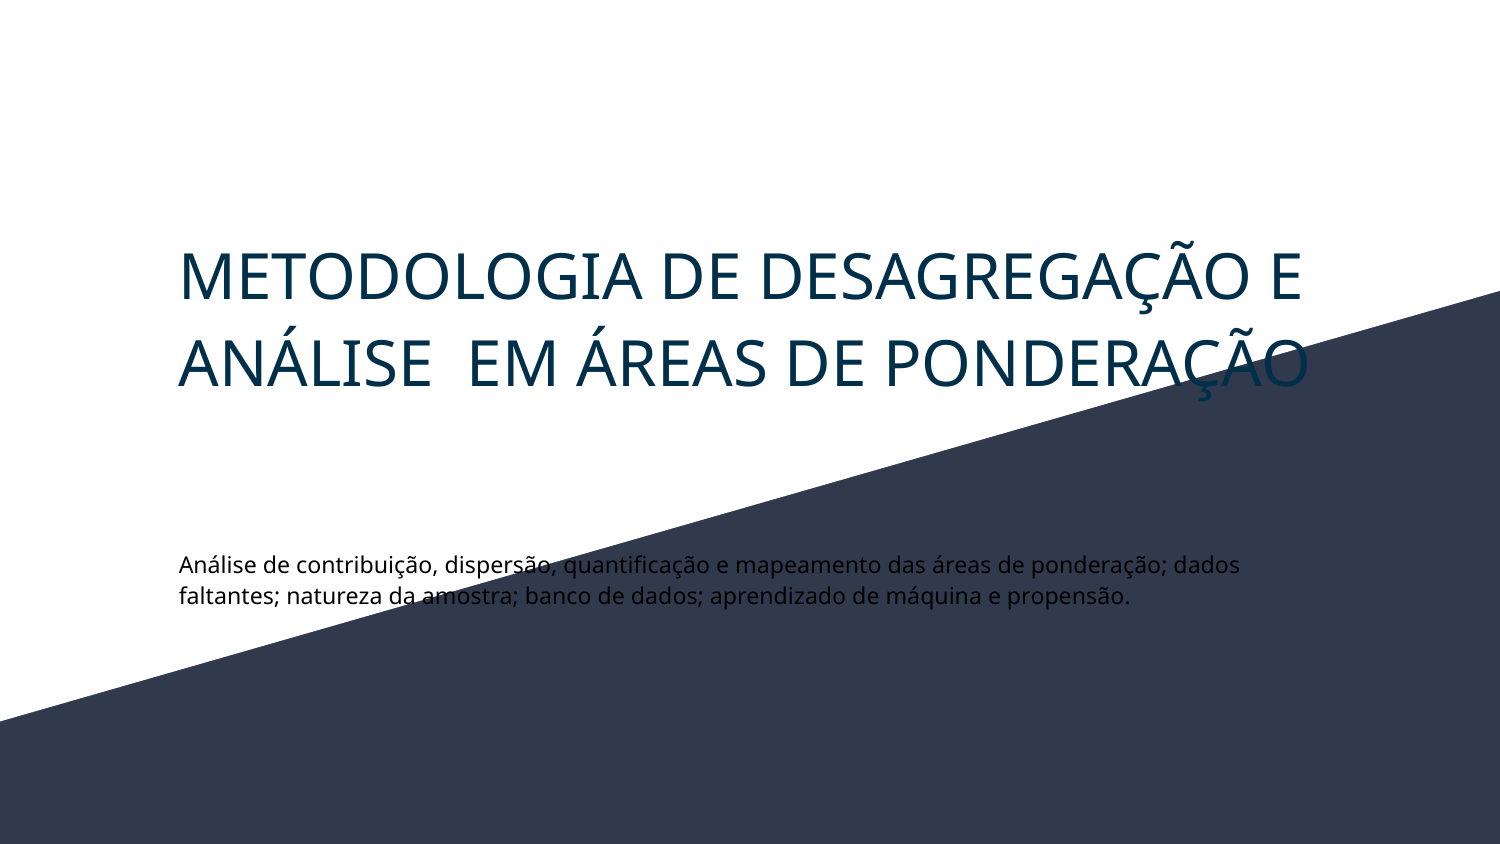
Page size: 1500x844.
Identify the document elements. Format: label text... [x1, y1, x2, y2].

title METODOLOGIA DE DESAGREGAÇÃO E ANÁLISE EM ÁREAS DE PONDERAÇÃO [163, 216, 1337, 446]
subtitle Análise de contribuição, dispersão, quantificação e mapeamento das áreas de ponderação; dados faltantes; natureza da amostra; banco de dados; aprendizado de máquina e propensão. [163, 501, 1320, 628]
